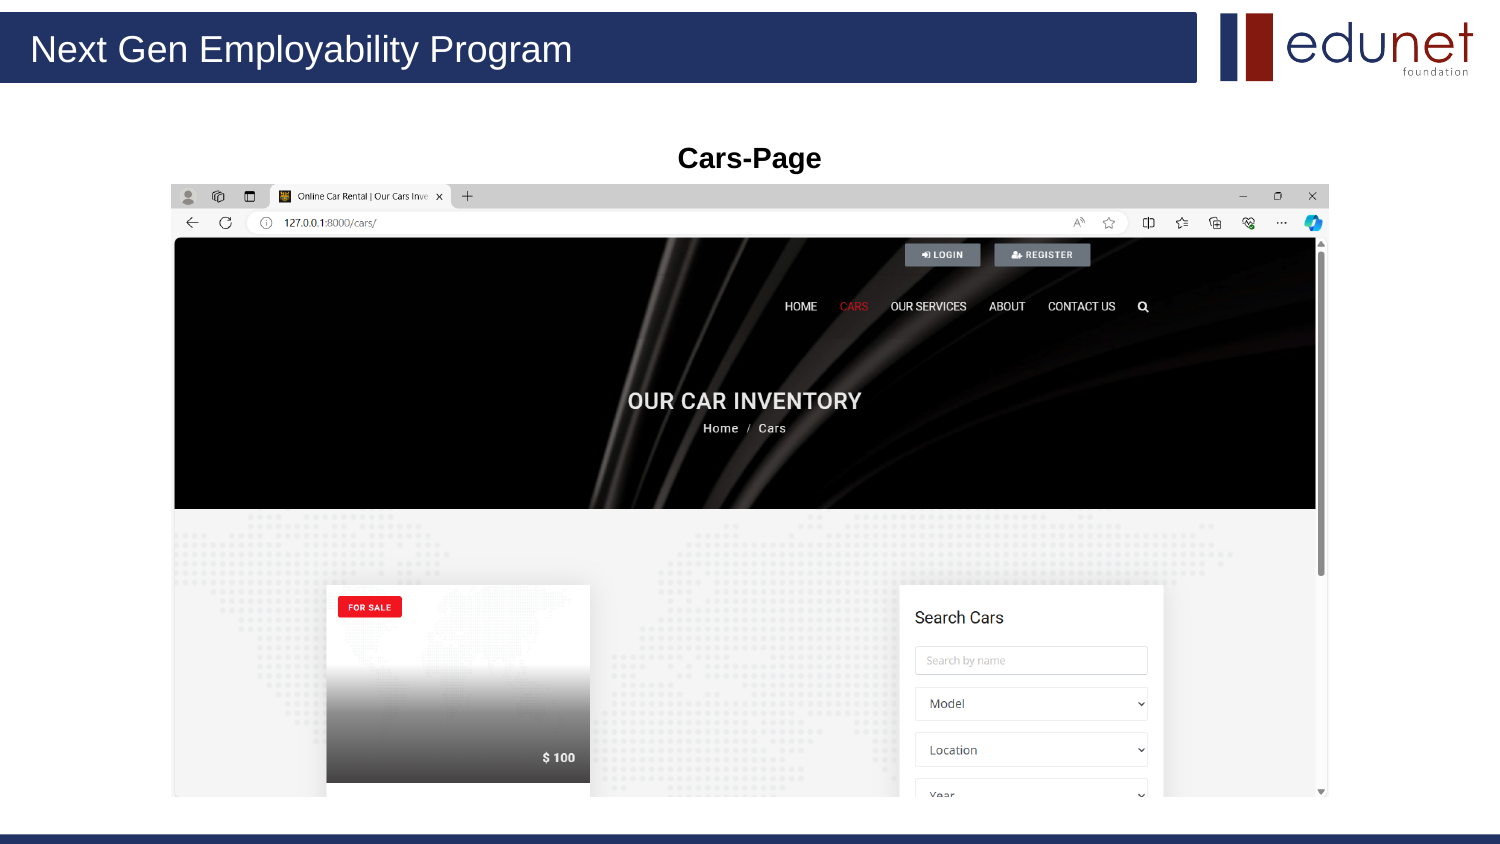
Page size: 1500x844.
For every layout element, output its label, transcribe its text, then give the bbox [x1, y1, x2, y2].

picture [171, 184, 1329, 797]
picture [1279, 14, 1482, 83]
title Cars-Page [103, 105, 1397, 208]
